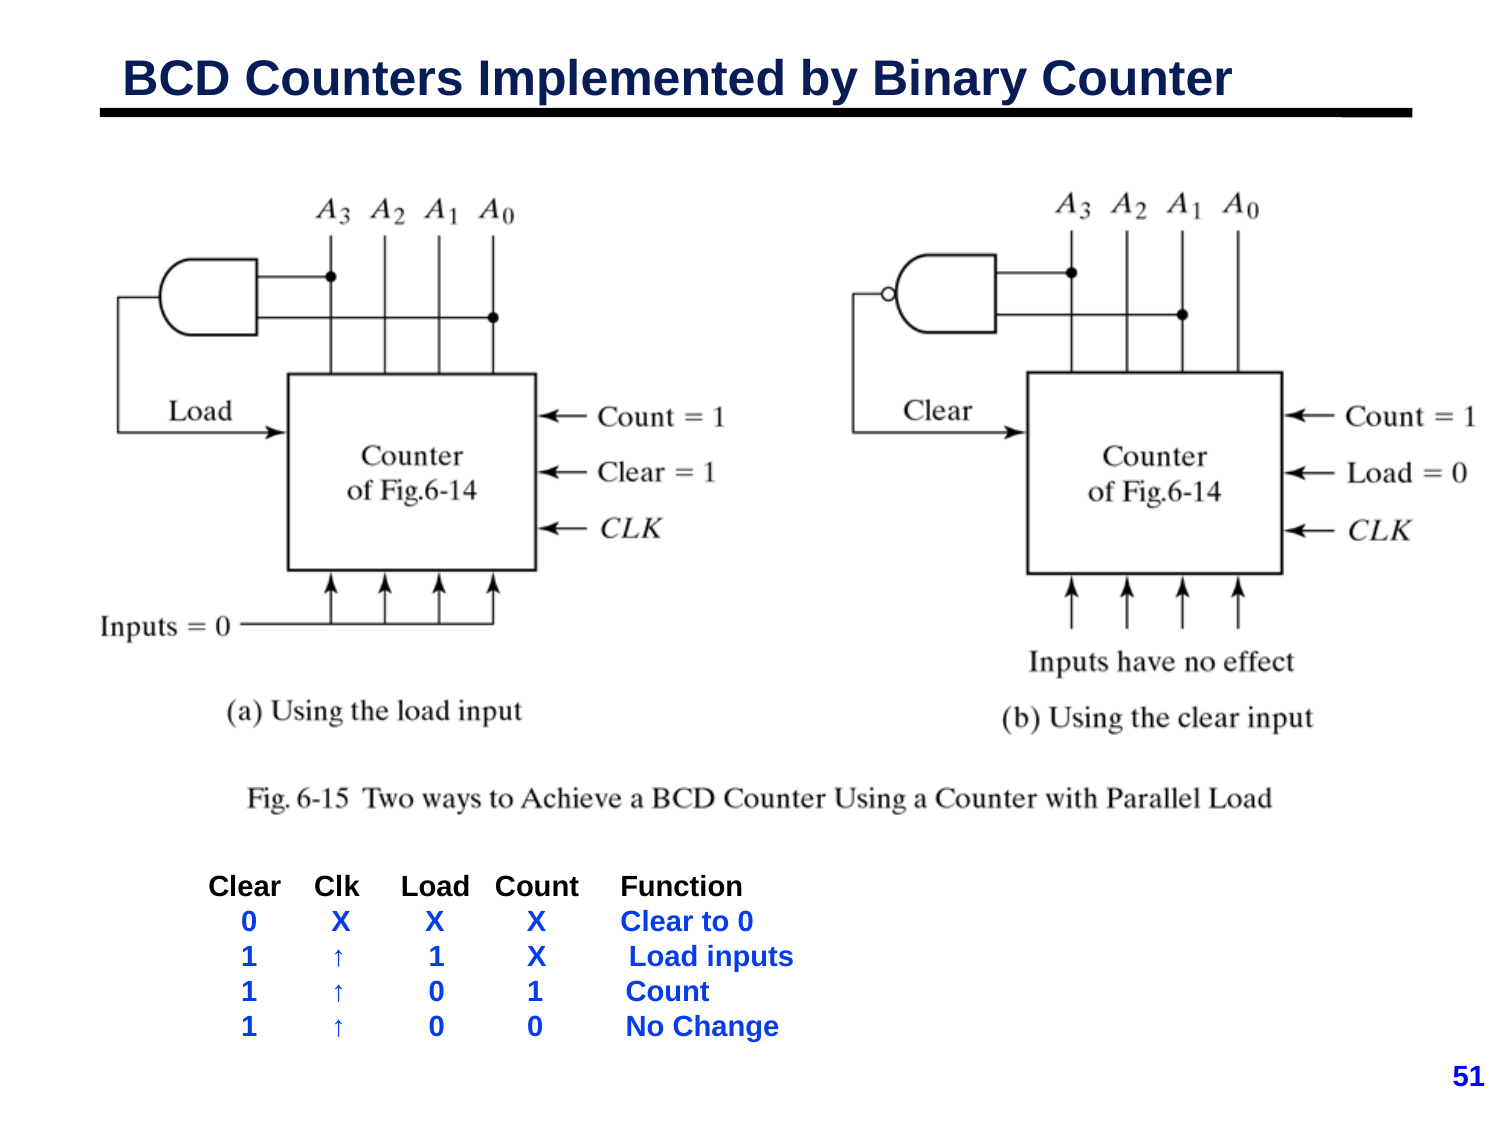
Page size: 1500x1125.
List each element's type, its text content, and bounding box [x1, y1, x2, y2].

title BCD Counters Implemented by Binary Counter [112, 50, 1256, 112]
text_box Clear Clk Load Count Function 0 X X X Clear to 0 1 ↑ 1 X Load inputs 1 ↑ 0 1 Count 1 ↑ 0 0 No Change [193, 860, 810, 1085]
picture [76, 184, 1494, 824]
